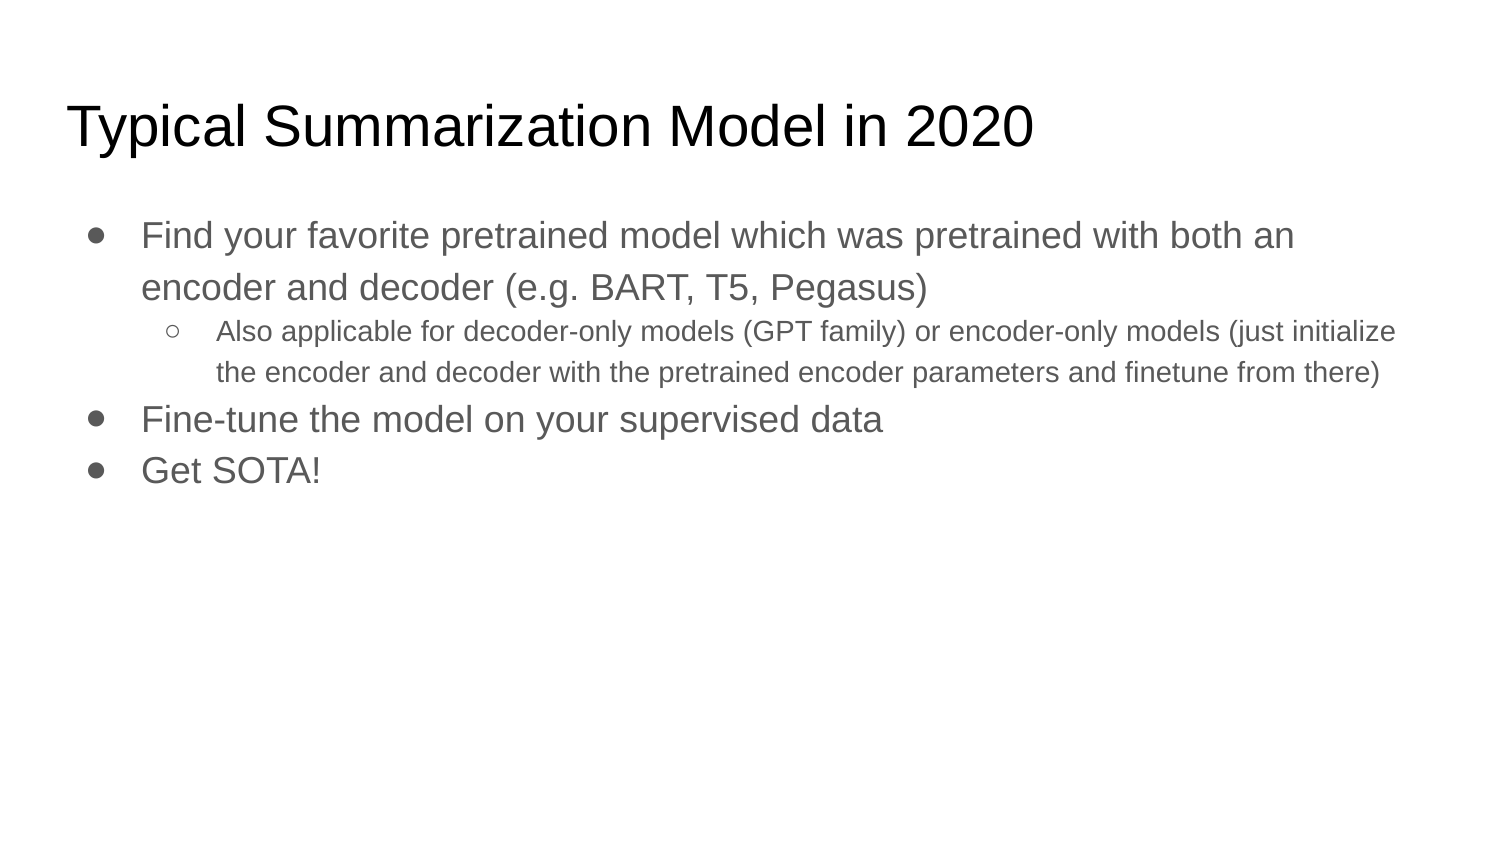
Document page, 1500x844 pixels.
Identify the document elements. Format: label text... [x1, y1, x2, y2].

list Find your favorite pretrained model which was pretrained with both an encoder and decoder (e.g. BART, T5, Pegasus) Also applicable for decoder-only models (GPT family) or encoder-only models (just initialize the encoder and decoder with the pretrained encoder parameters and finetune from there) Fine-tune the model on your supervised data Get SOTA! [51, 189, 1449, 750]
title Typical Summarization Model in 2020 [51, 72, 1449, 167]
